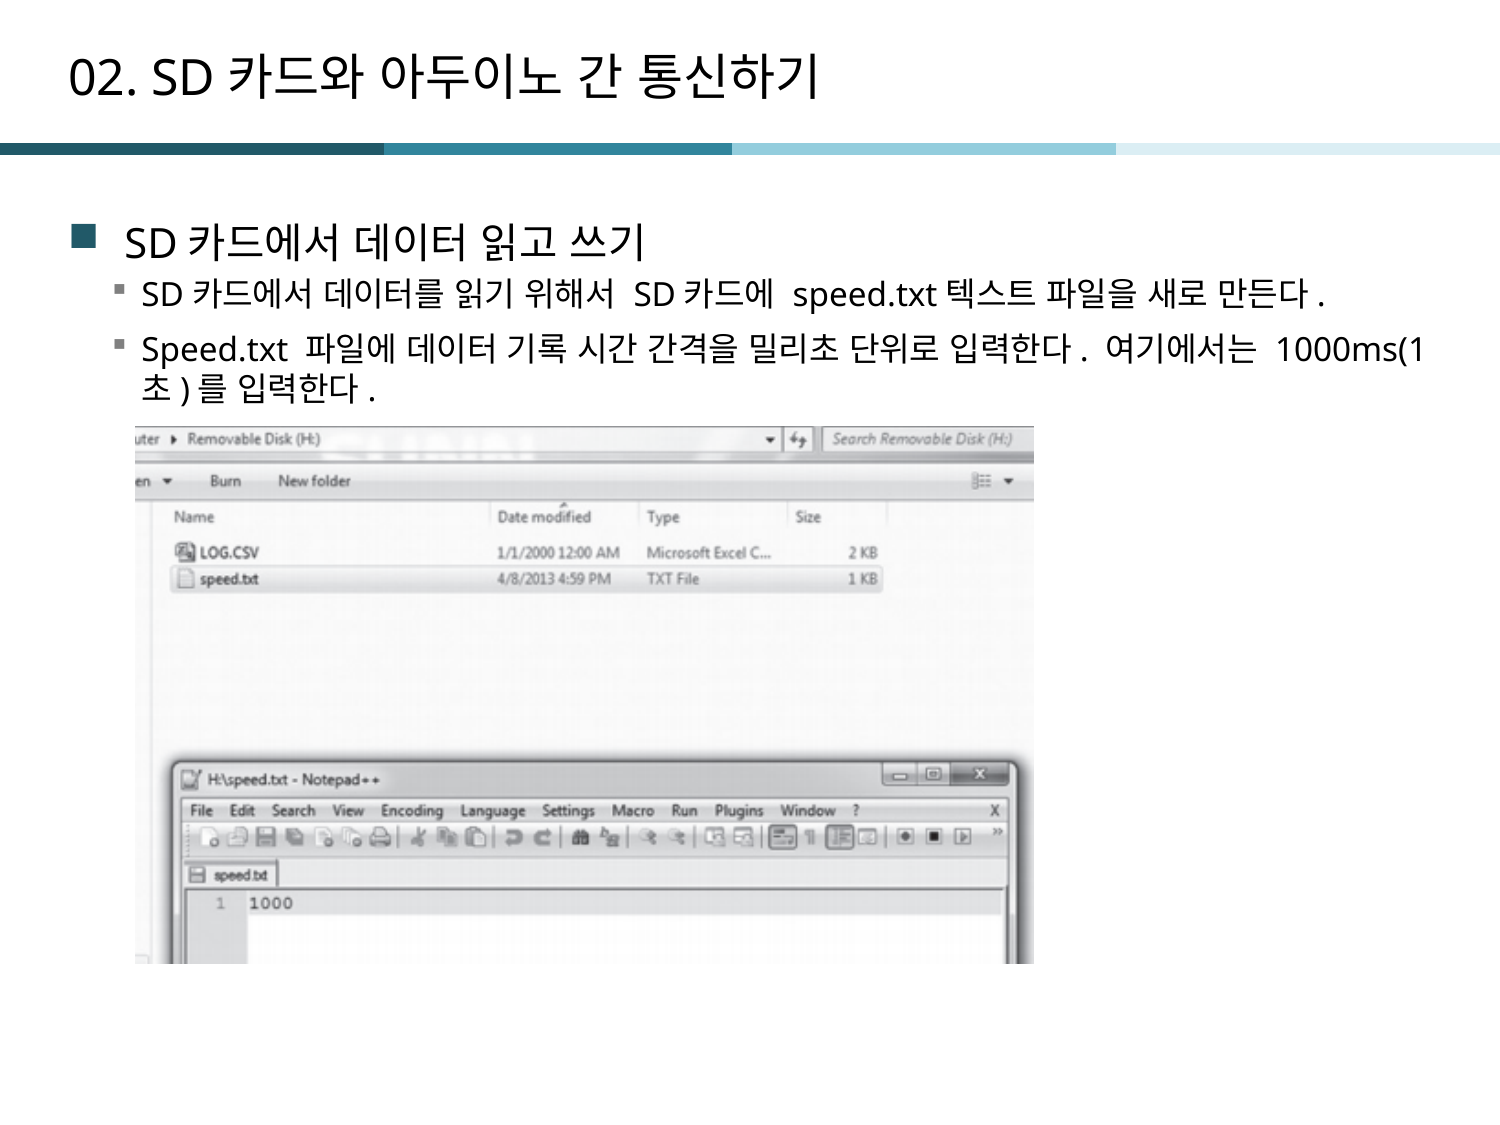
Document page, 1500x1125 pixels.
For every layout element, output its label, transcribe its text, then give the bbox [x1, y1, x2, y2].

list SD카드에서 데이터 읽고 쓰기 SD카드에서 데이터를 읽기 위해서 SD카드에 speed.txt텍스트 파일을 새로 만든다. Speed.txt 파일에 데이터 기록 시간 간격을 밀리초 단위로 입력한다. 여기에서는 1000ms(1초)를 입력한다. [53, 184, 1447, 1071]
title 02. SD카드와 아두이노 간 통신하기 [53, 30, 1471, 121]
picture [135, 426, 1034, 965]
